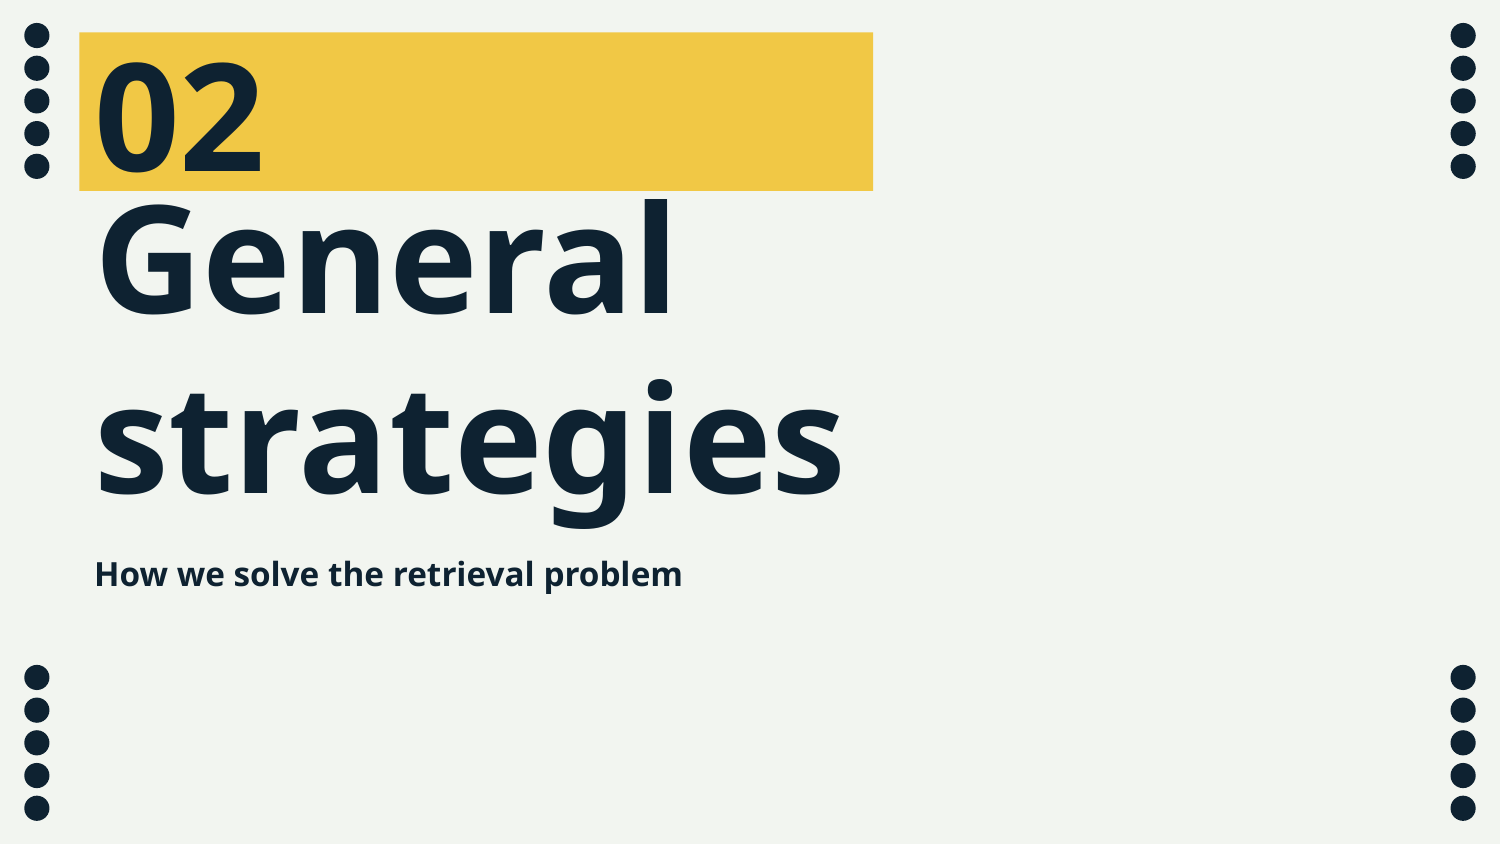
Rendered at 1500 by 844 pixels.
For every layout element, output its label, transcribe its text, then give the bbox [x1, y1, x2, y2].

subtitle How we solve the retrieval problem [79, 538, 987, 635]
title General strategies [79, 190, 1261, 539]
title 02 [79, 32, 874, 191]
